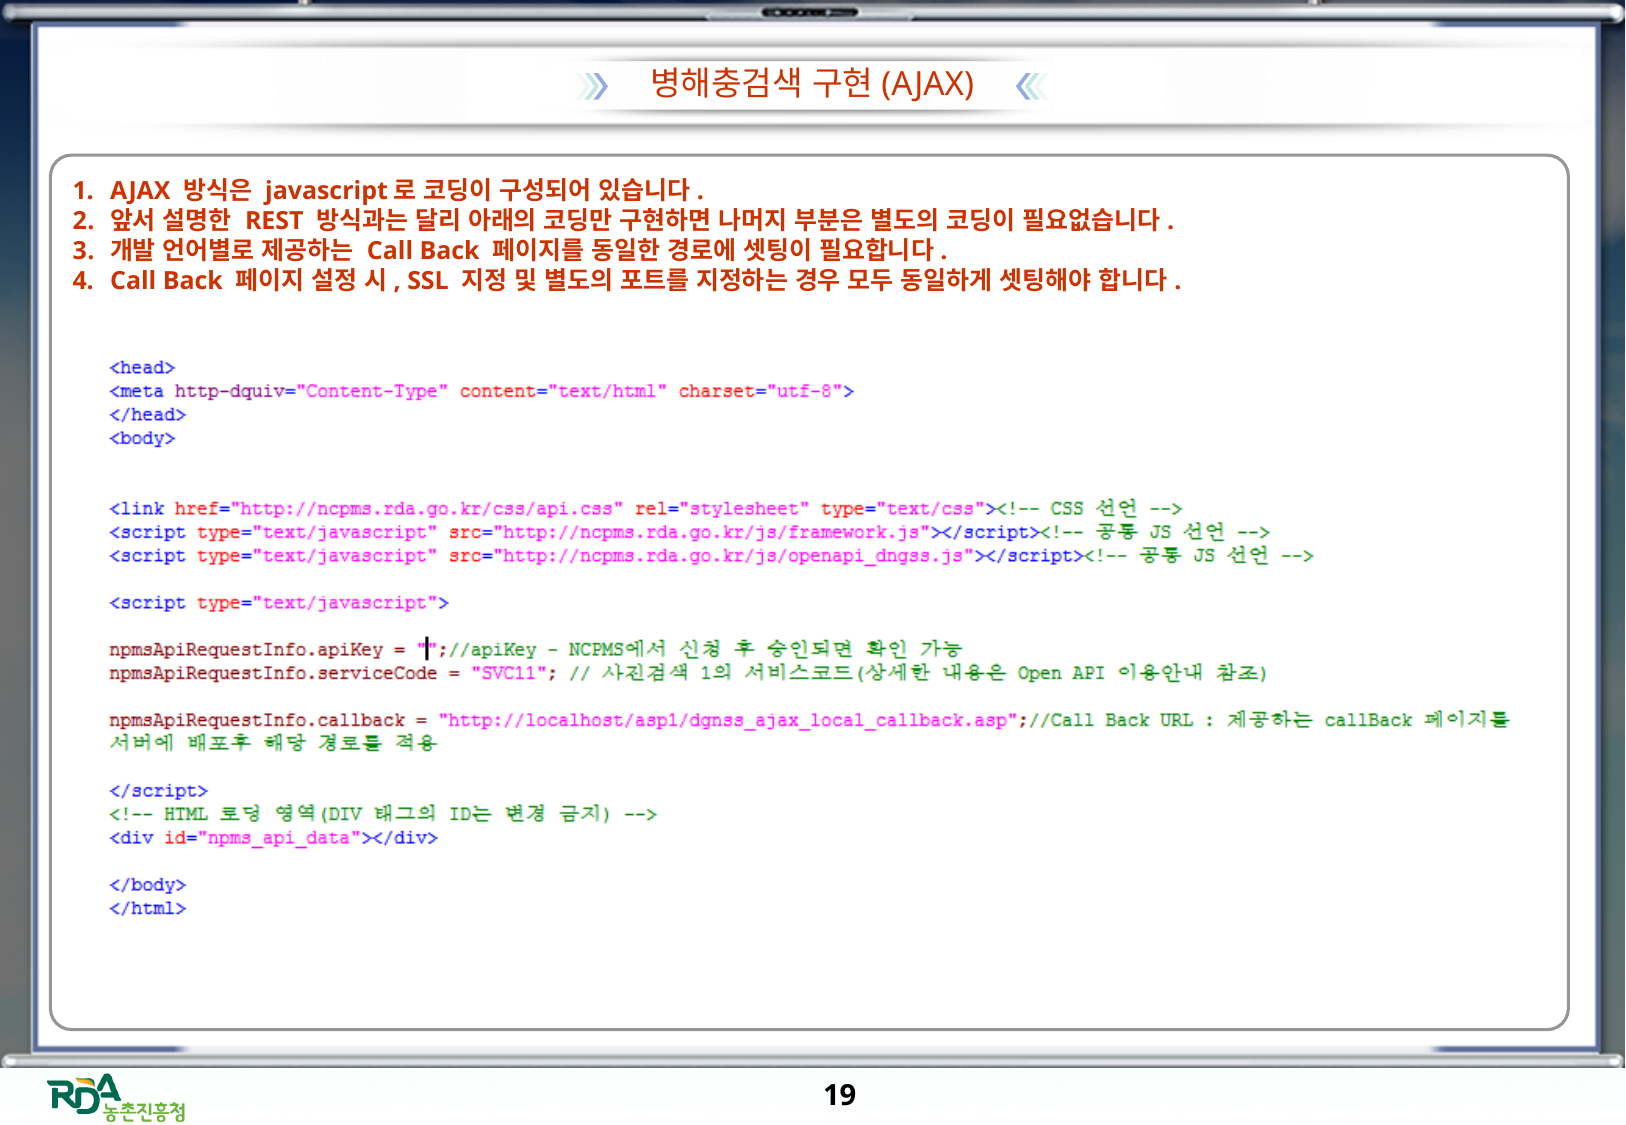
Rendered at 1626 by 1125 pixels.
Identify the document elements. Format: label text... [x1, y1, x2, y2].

slide_number 18 [777, 1069, 872, 1116]
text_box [533, 39, 1054, 133]
text_box AJAX 방식은 javascript로 코딩이 구성되어 있습니다. 앞서 설명한 REST 방식과는 달리 아래의 코딩만 구현하면 나머지 부분은 별도의 코딩이 필요없습니다. 개발 언어별로 제공하는 Call Back 페이지를 동일한 경로에 셋팅이 필요합니다. Call Back 페이지 설정 시, SSL 지정 및 별도의 포트를 지정하는 경우 모두 동일하게 셋팅해야 합니다. [57, 167, 1538, 302]
text_box [48, 152, 1571, 1032]
picture [0, 0, 1626, 1125]
